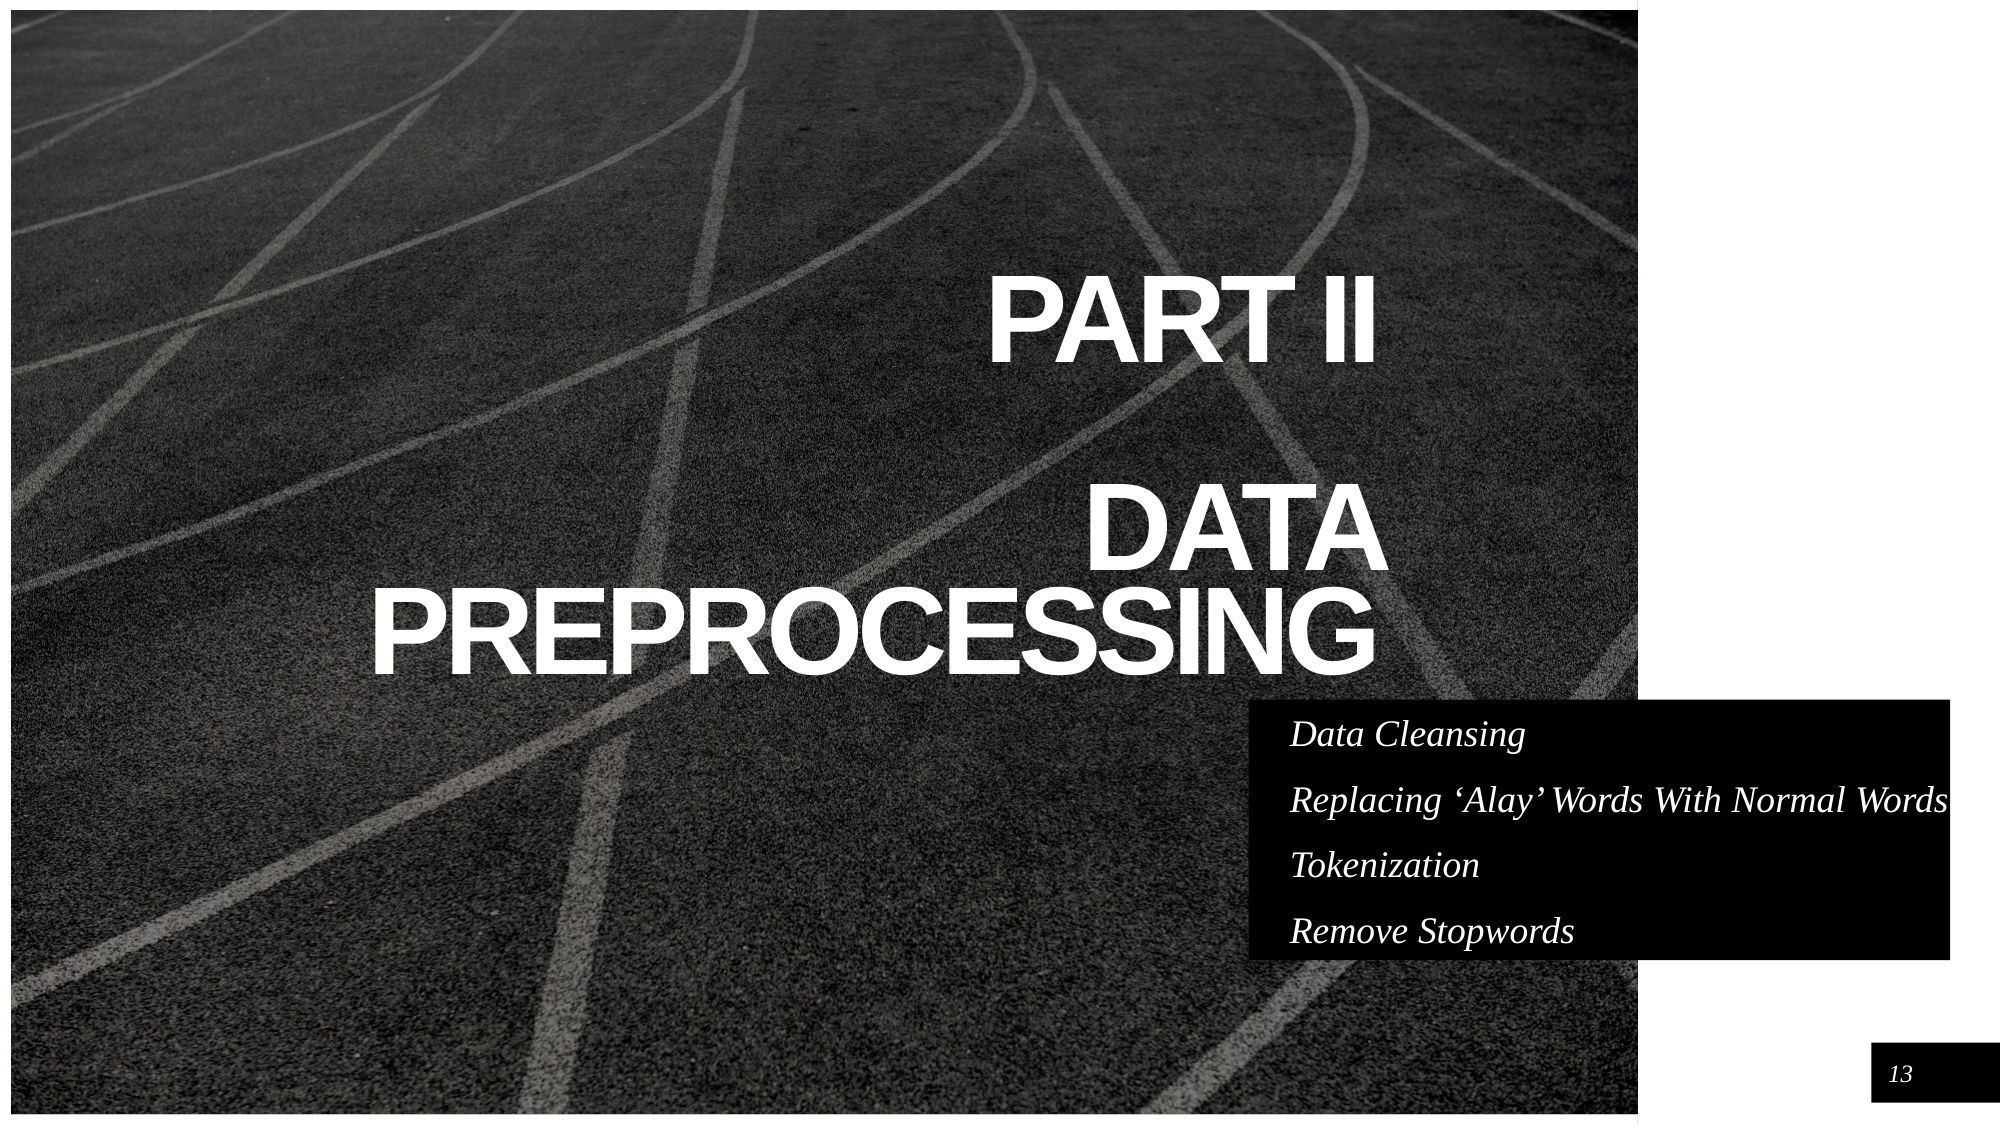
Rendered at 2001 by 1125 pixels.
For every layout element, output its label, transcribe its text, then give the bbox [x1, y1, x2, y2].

picture [11, 10, 1638, 1114]
slide_number 13 [1877, 1050, 1924, 1096]
subtitle Data Cleansing Replacing ‘Alay’ Words With Normal Words Tokenization Remove Stopwords [1638, 699, 1951, 961]
